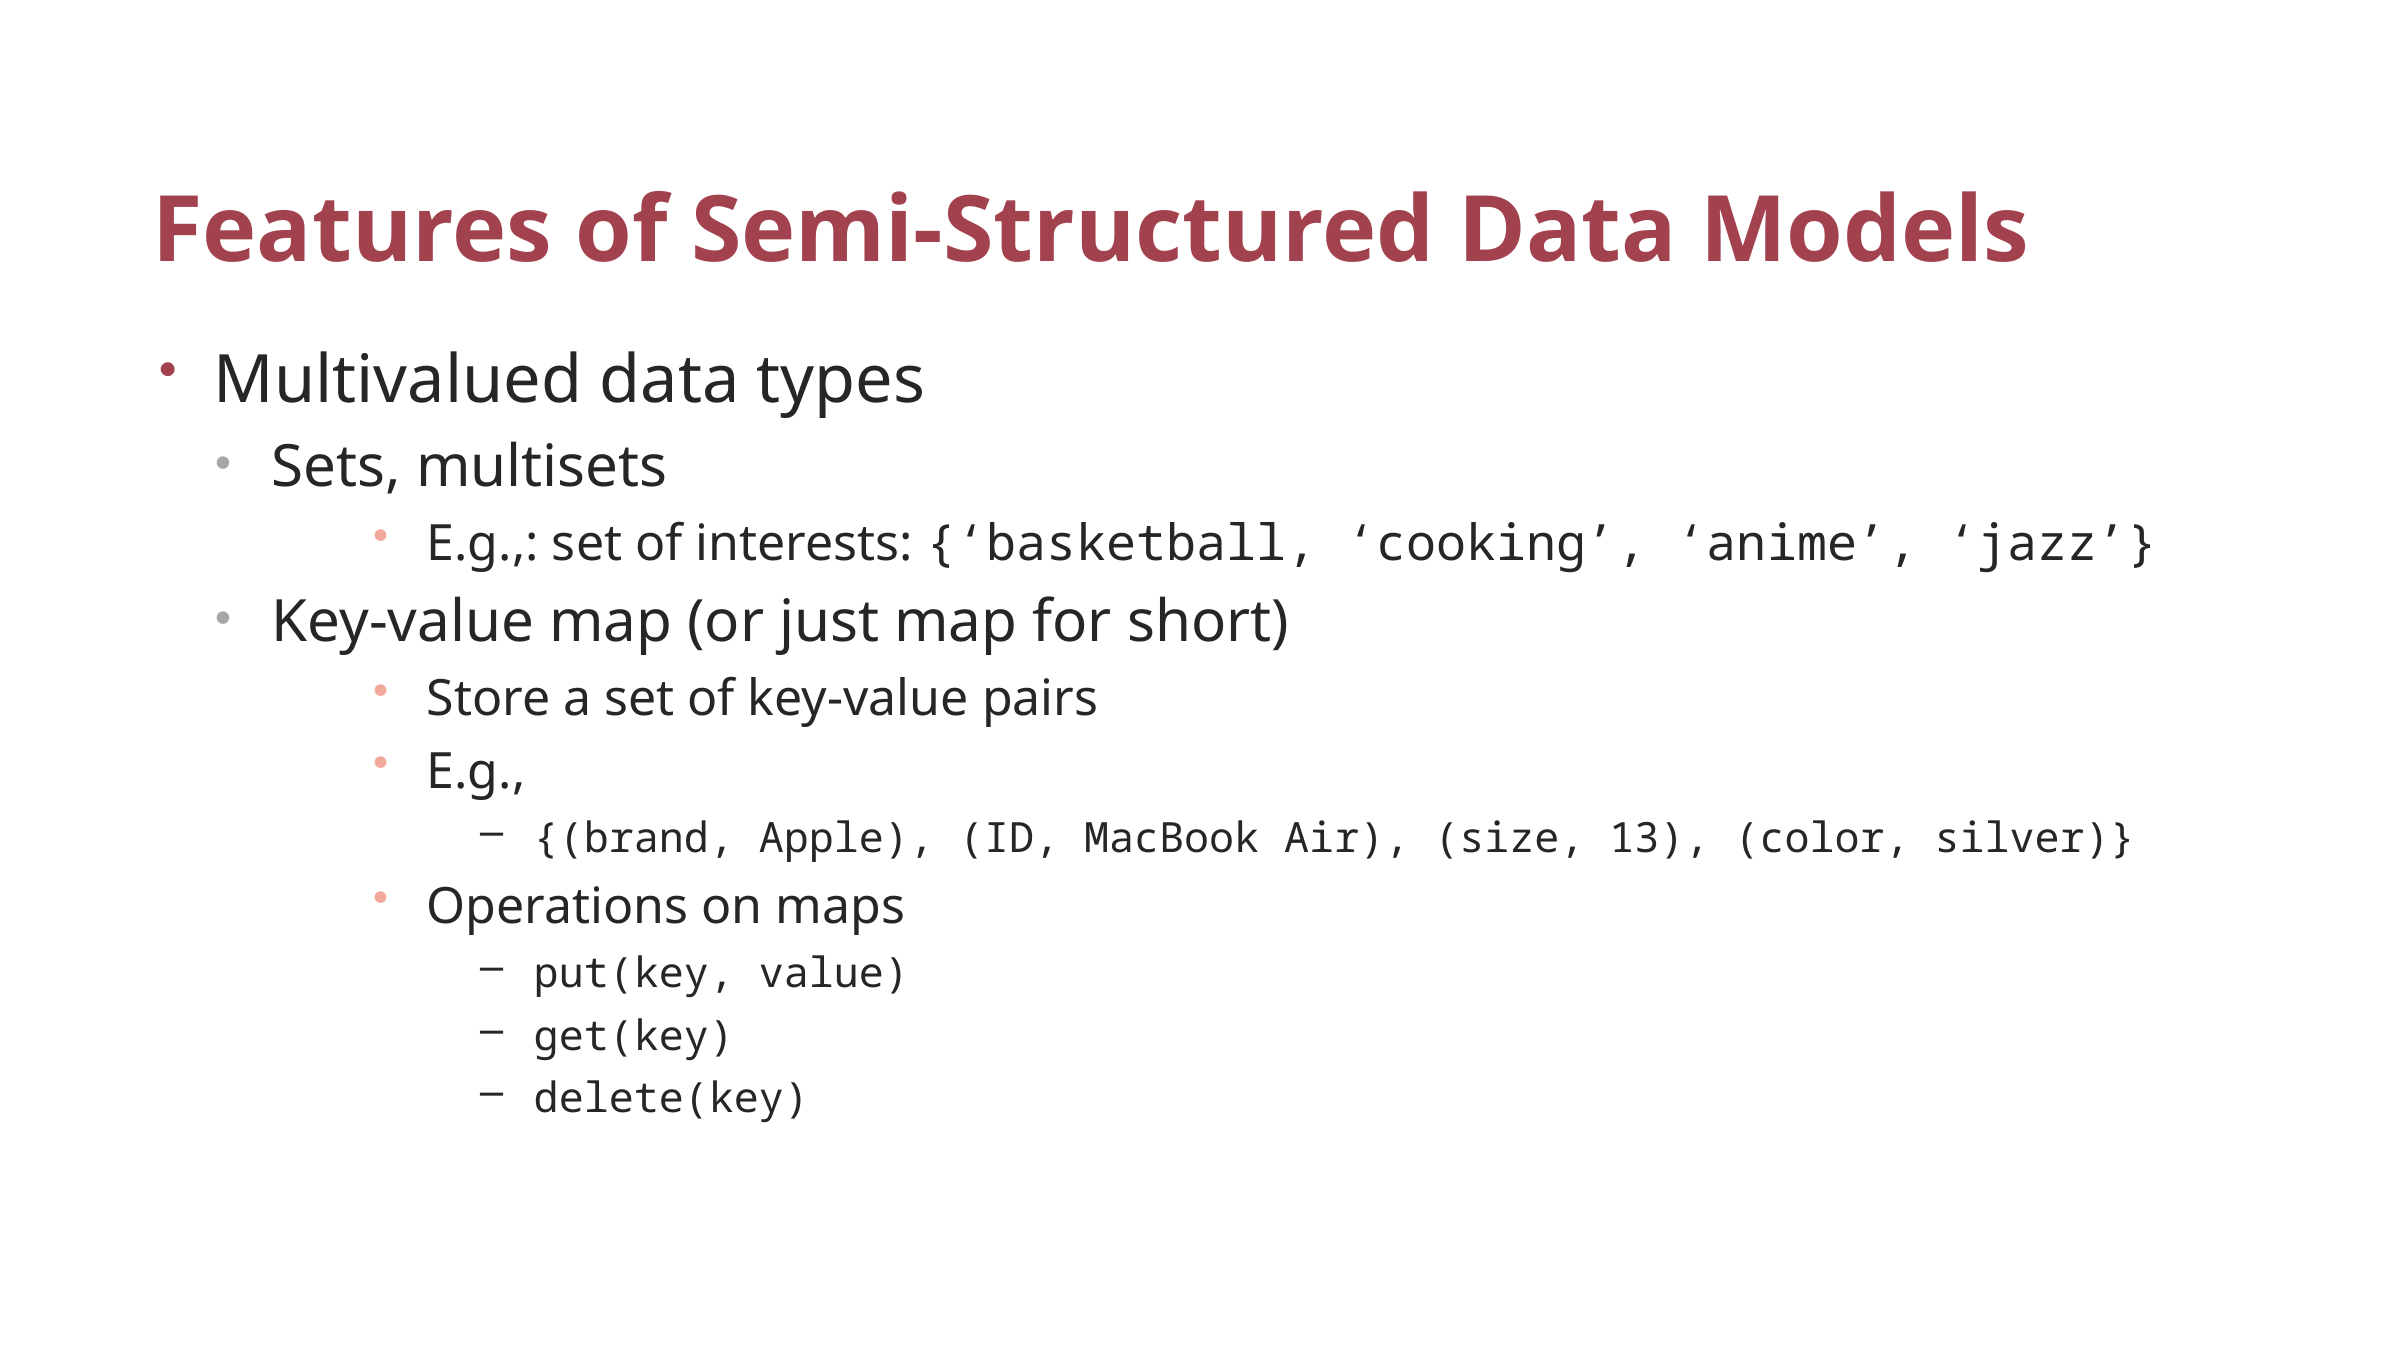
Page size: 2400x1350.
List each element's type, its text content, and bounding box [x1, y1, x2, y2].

title Features of Semi-Structured Data Models [137, 54, 2263, 288]
list Multivalued data types Sets, multisets E.g.,: set of interests: {‘basketball, ‘cooking’, ‘anime’, ‘jazz’} Key-value map (or just map for short) Store a set of key-value pairs E.g., {(brand, Apple), (ID, MacBook Air), (size, 13), (color, silver)} Operations on maps put(key, value) get(key) delete(key) [137, 324, 2263, 1200]
